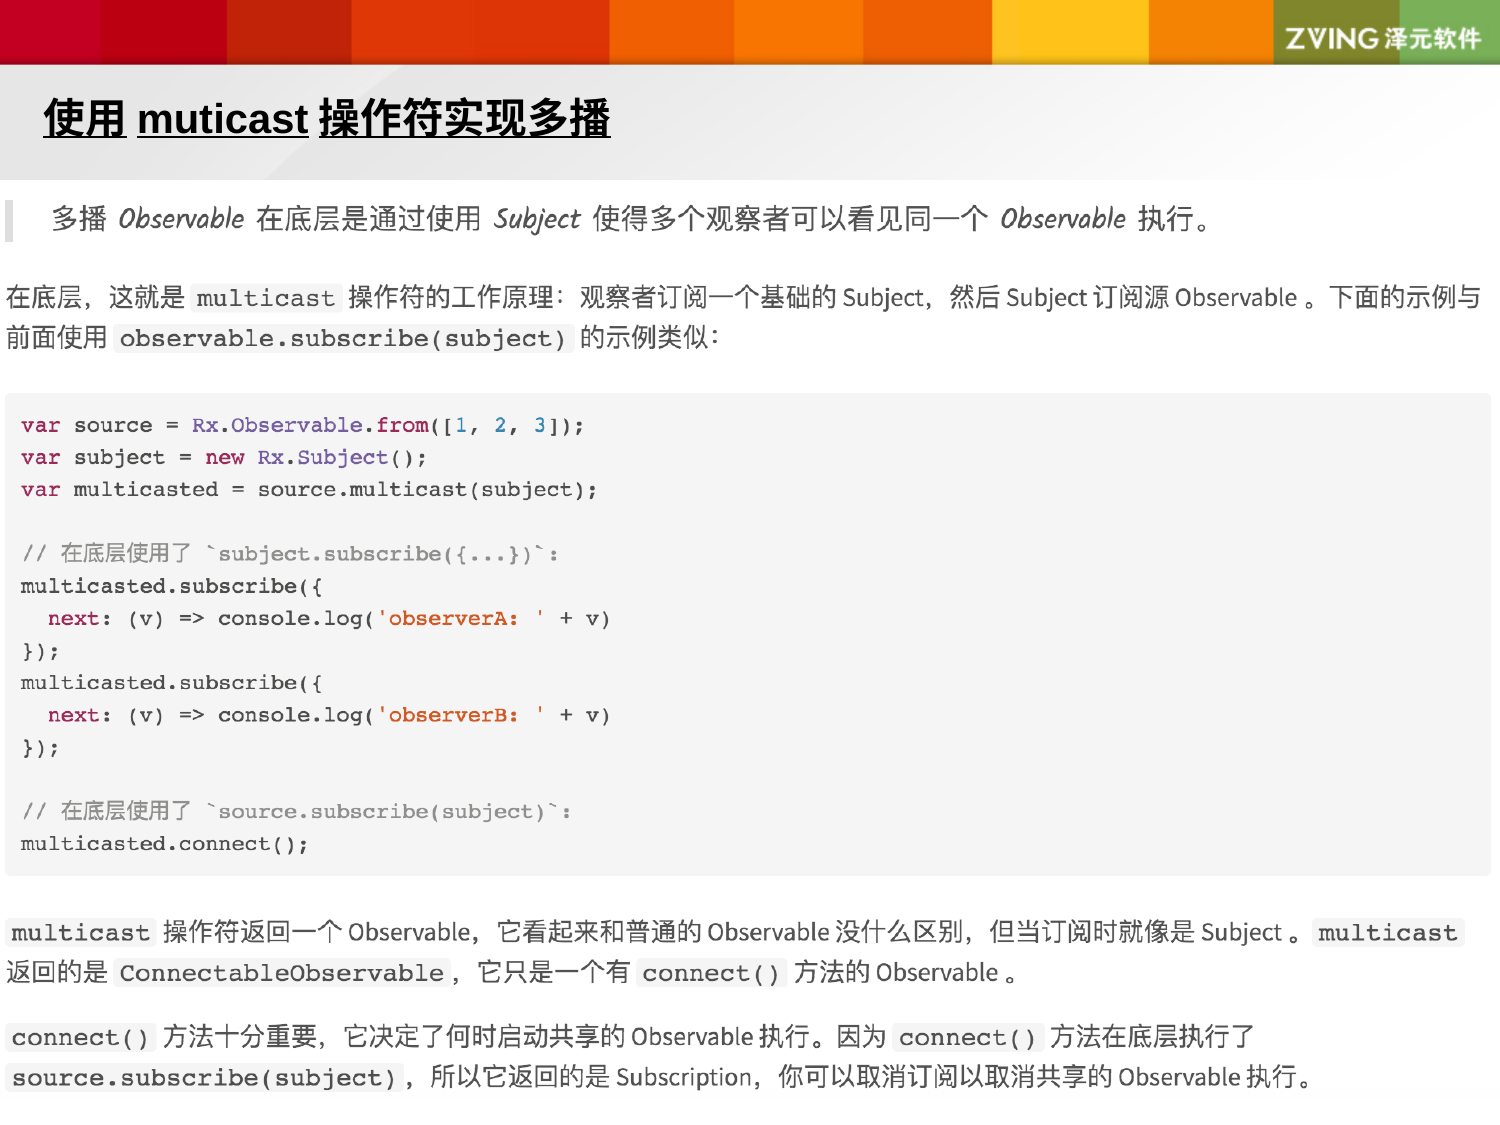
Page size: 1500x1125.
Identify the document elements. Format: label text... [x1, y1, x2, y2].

picture [0, 0, 1500, 1125]
text_box 使用muticast操作符实现多播 [43, 91, 611, 142]
